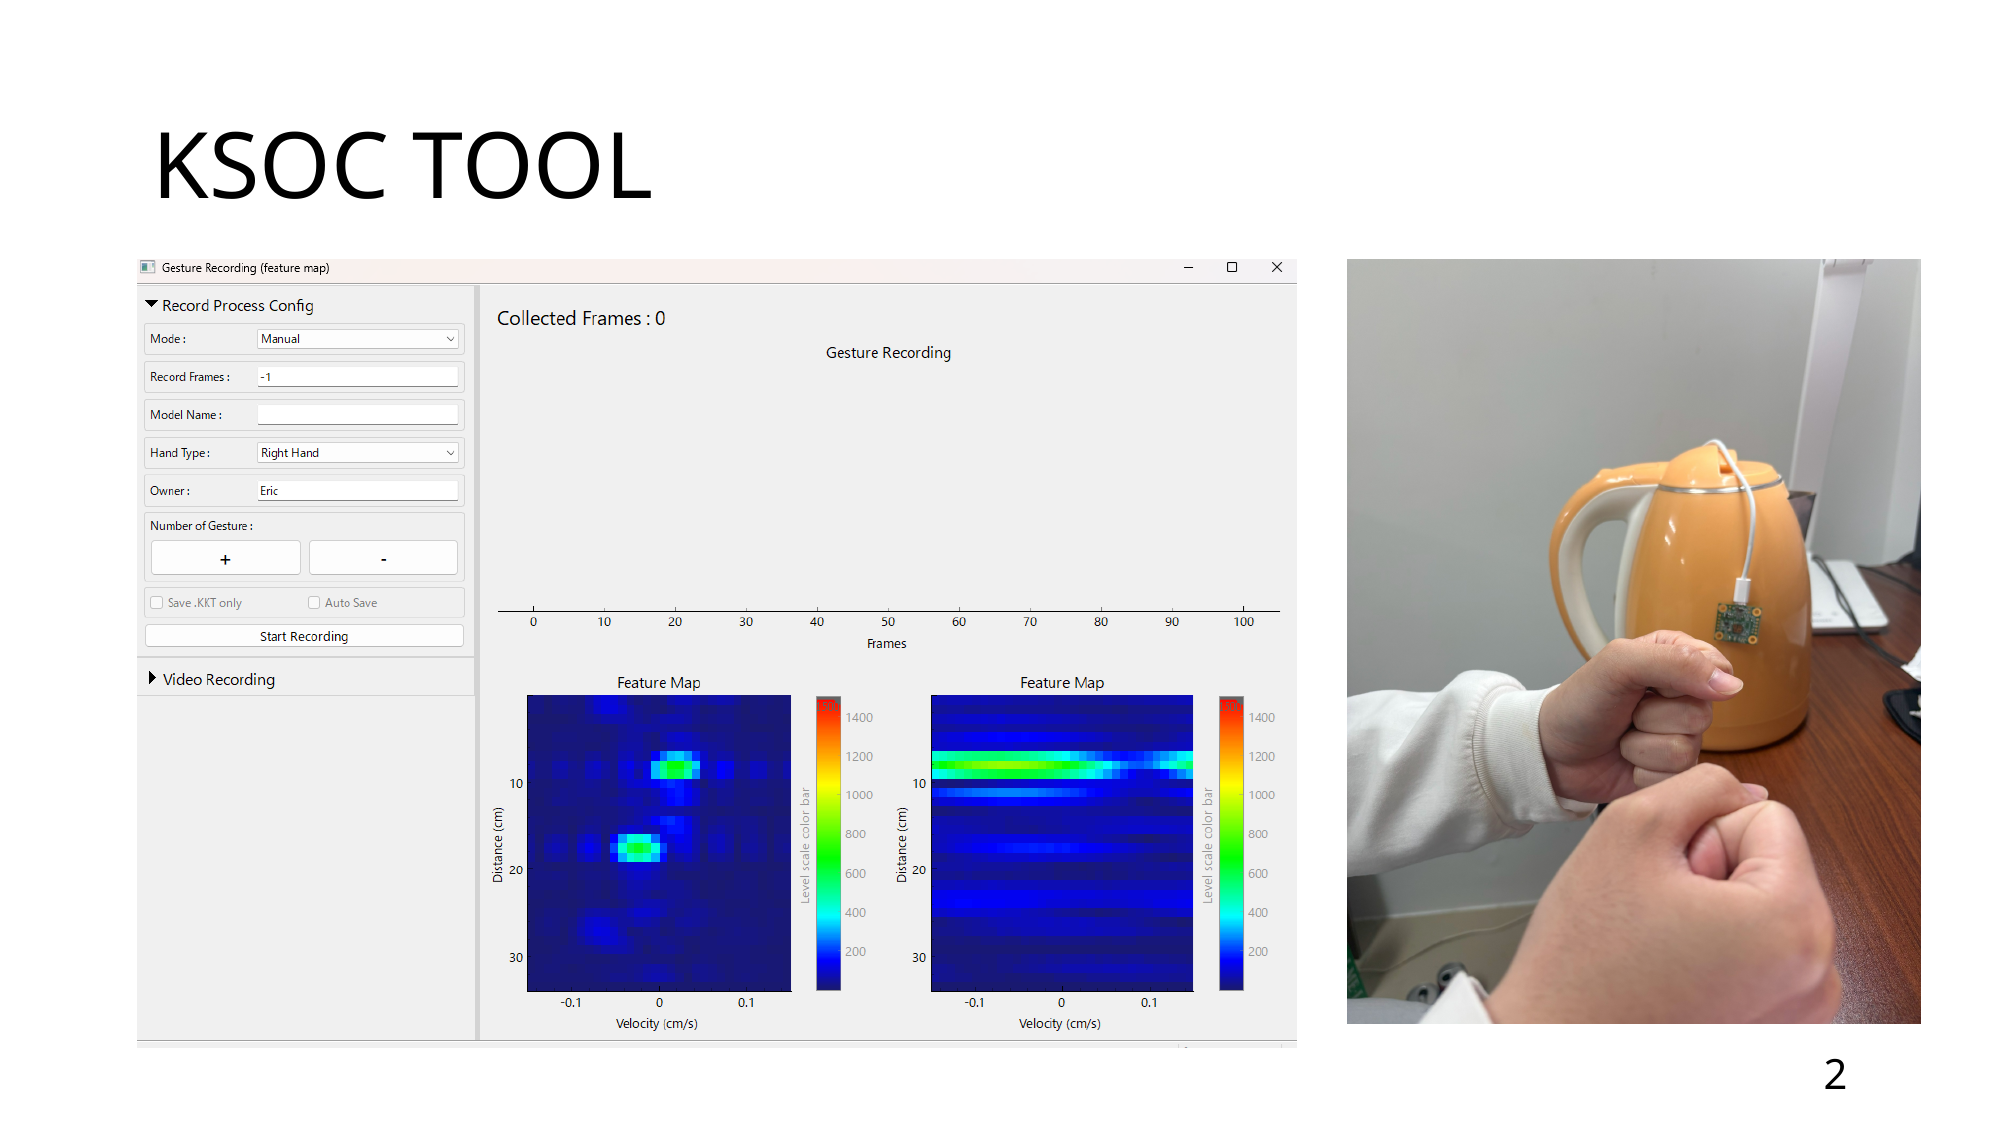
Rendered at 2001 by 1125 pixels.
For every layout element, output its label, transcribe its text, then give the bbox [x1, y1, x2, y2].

slide_number 2 [1412, 1042, 1863, 1103]
title KSOC TOOL [137, 59, 1863, 278]
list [137, 259, 1297, 1048]
picture [1347, 259, 1921, 1024]
